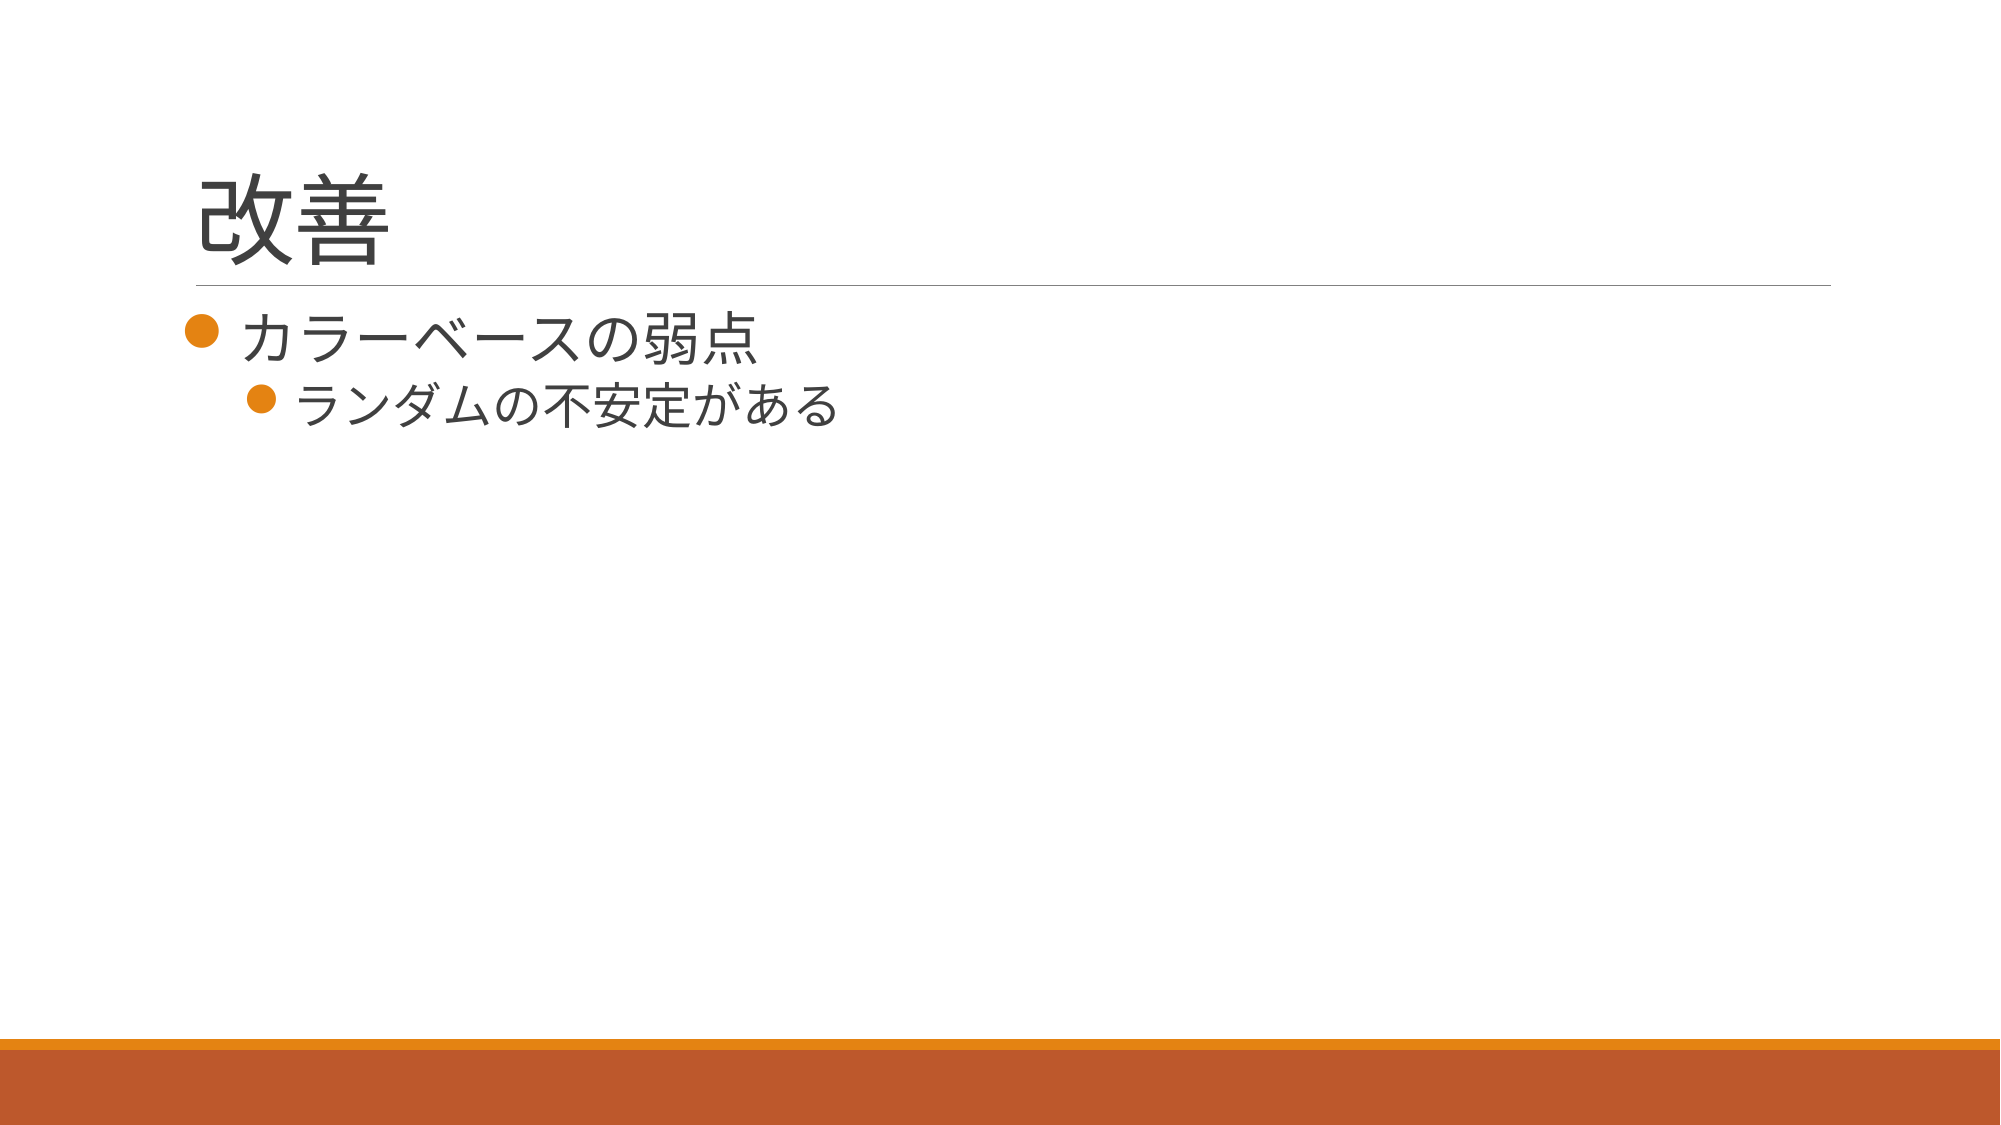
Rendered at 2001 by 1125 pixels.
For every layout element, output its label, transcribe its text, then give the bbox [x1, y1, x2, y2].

list カラーベースの弱点 ランダムの不安定がある [180, 302, 1830, 963]
title 改善 [180, 47, 1830, 285]
